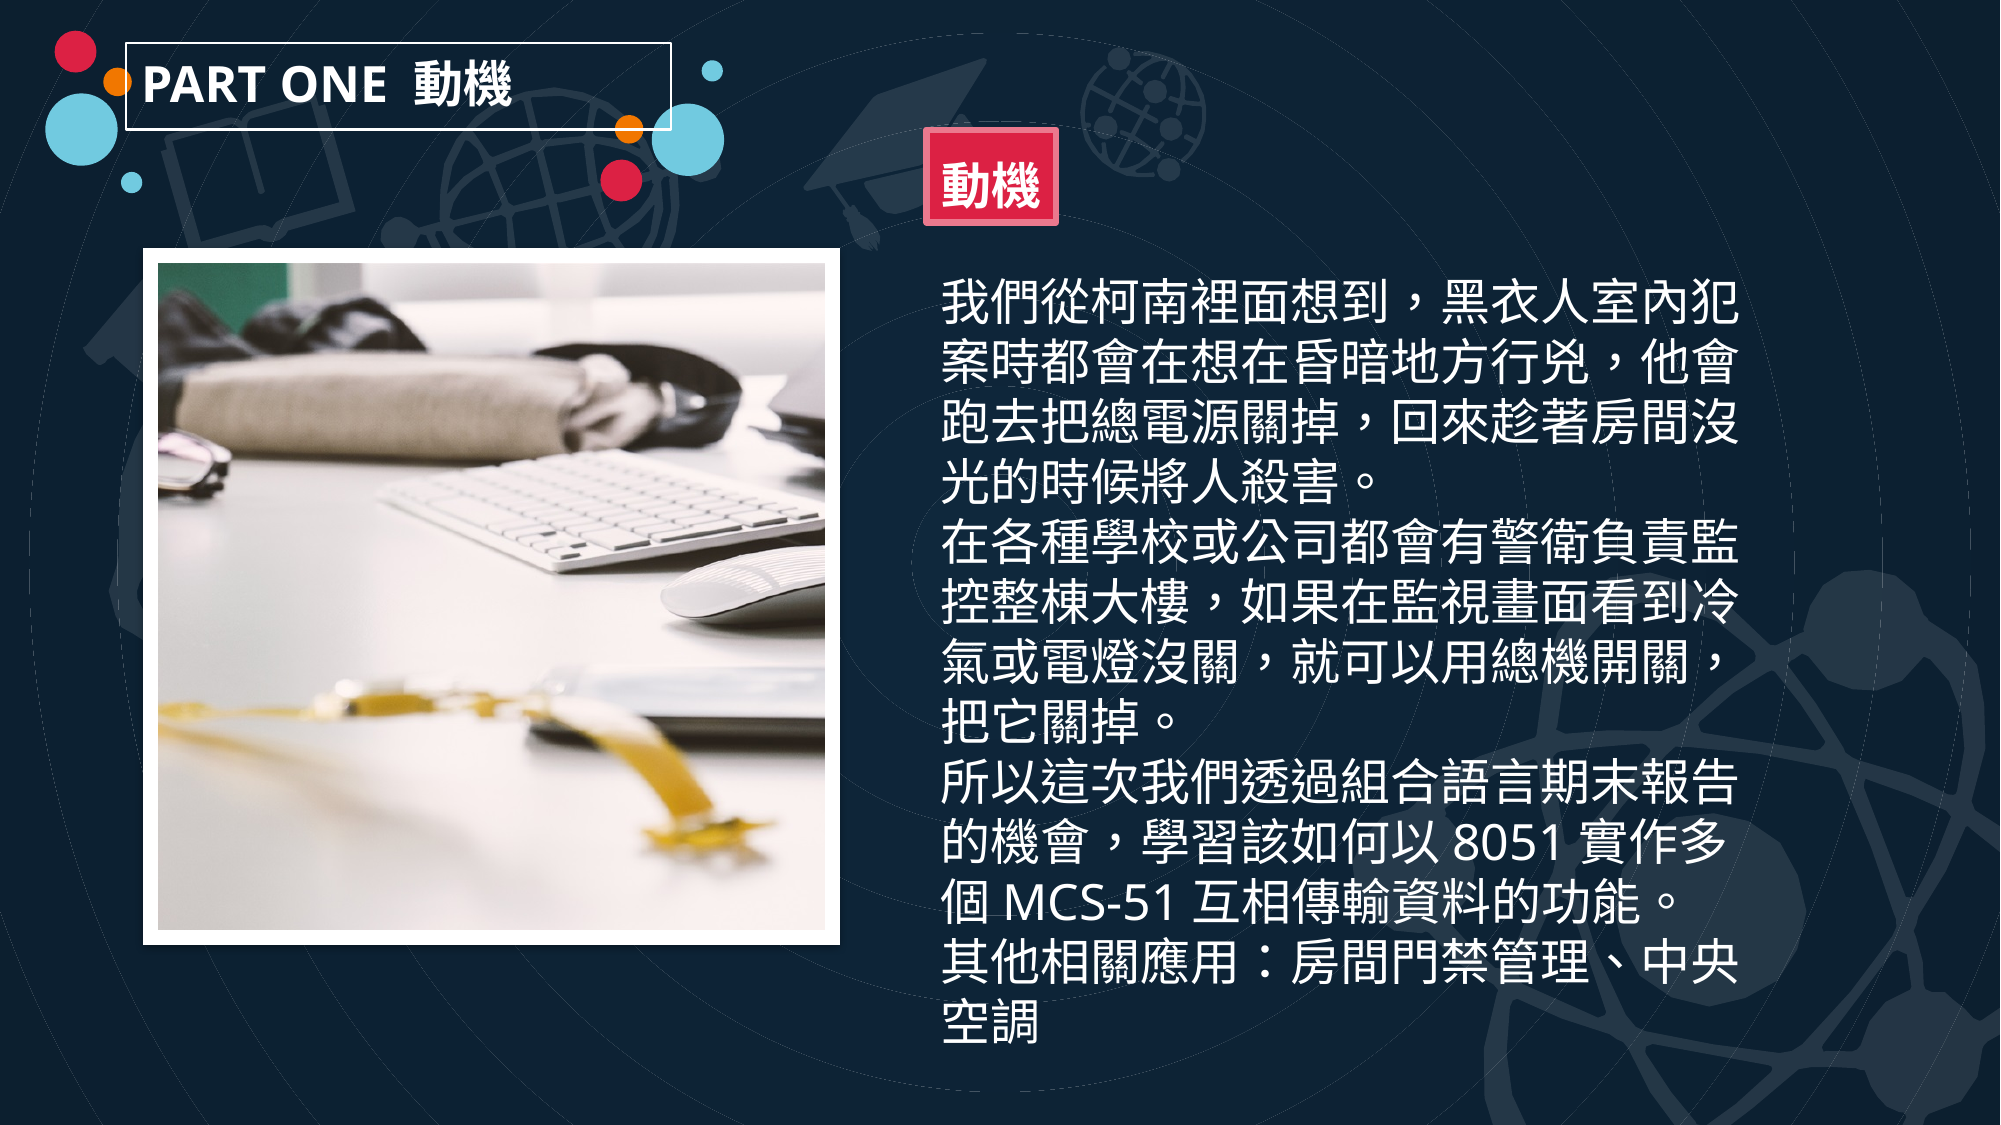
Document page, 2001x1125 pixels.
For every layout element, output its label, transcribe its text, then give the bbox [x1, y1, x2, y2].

picture [157, 262, 825, 931]
list PART ONE 動機 [125, 42, 672, 131]
text_box 動機 [926, 129, 1057, 223]
text_box 我們從柯南裡面想到，黑衣人室內犯案時都會在想在昏暗地方行兇，他會跑去把總電源關掉，回來趁著房間沒光的時候將人殺害。 在各種學校或公司都會有警衛負責監控整棟大樓，如果在監視畫面看到冷氣或電燈沒關，就可以用總機開關，把它關掉。 所以這次我們透過組合語言期末報告的機會，學習該如何以8051實作多個MCS-51互相傳輸資料的功能。 其他相關應用：房間門禁管理、中央空調 [925, 262, 1789, 1058]
